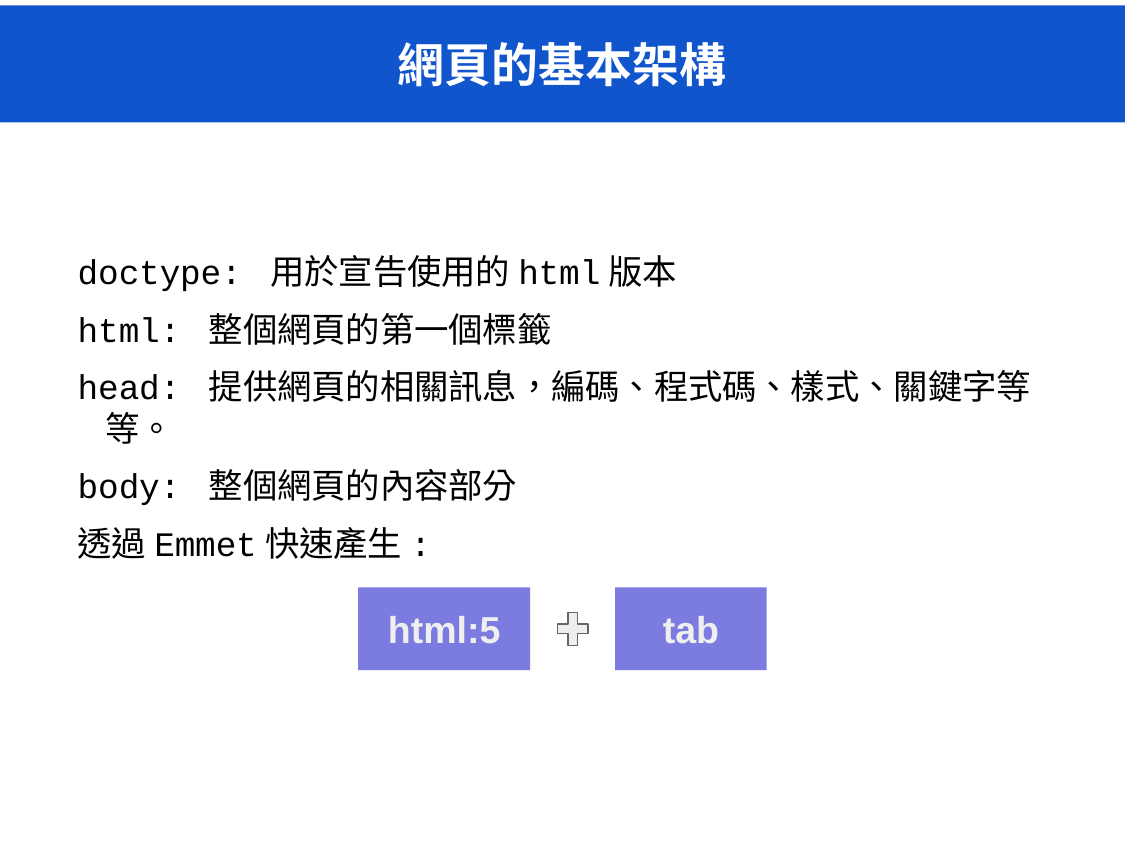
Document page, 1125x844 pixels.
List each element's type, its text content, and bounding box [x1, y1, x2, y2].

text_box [357, 587, 767, 671]
list doctype: 用於宣告使用的html版本 html: 整個網頁的第一個標籤 head: 提供網頁的相關訊息，編碼、程式碼、樣式、關鍵字等等。 body: 整個網頁的內容部分 透過Emmet快速產生: [38, 238, 1087, 721]
title 網頁的基本架構 [0, 5, 1125, 123]
